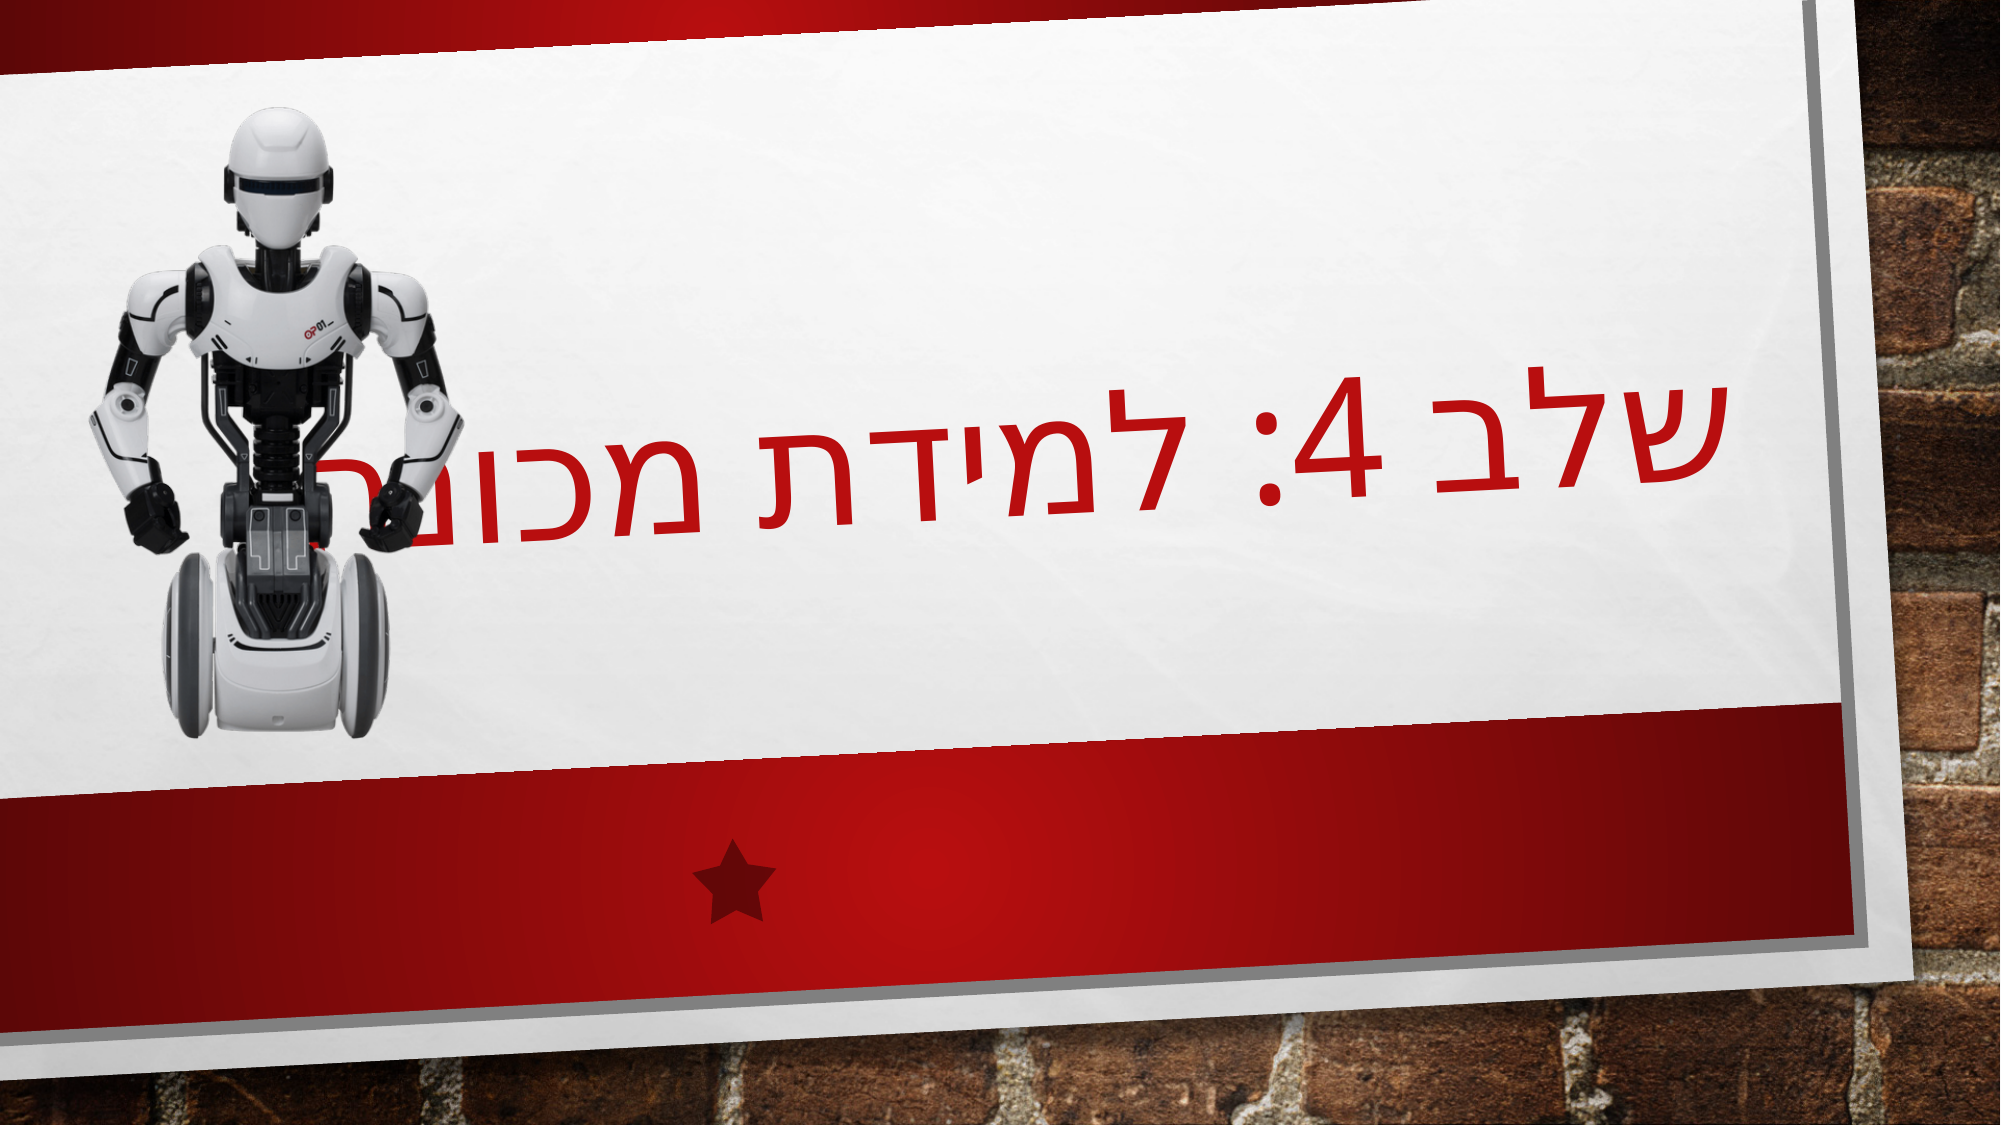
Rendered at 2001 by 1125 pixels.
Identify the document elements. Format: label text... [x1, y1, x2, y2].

title שלב 4: למידת מכונה [641, 67, 1758, 579]
picture [0, 66, 641, 793]
picture [0, 0, 2000, 1125]
